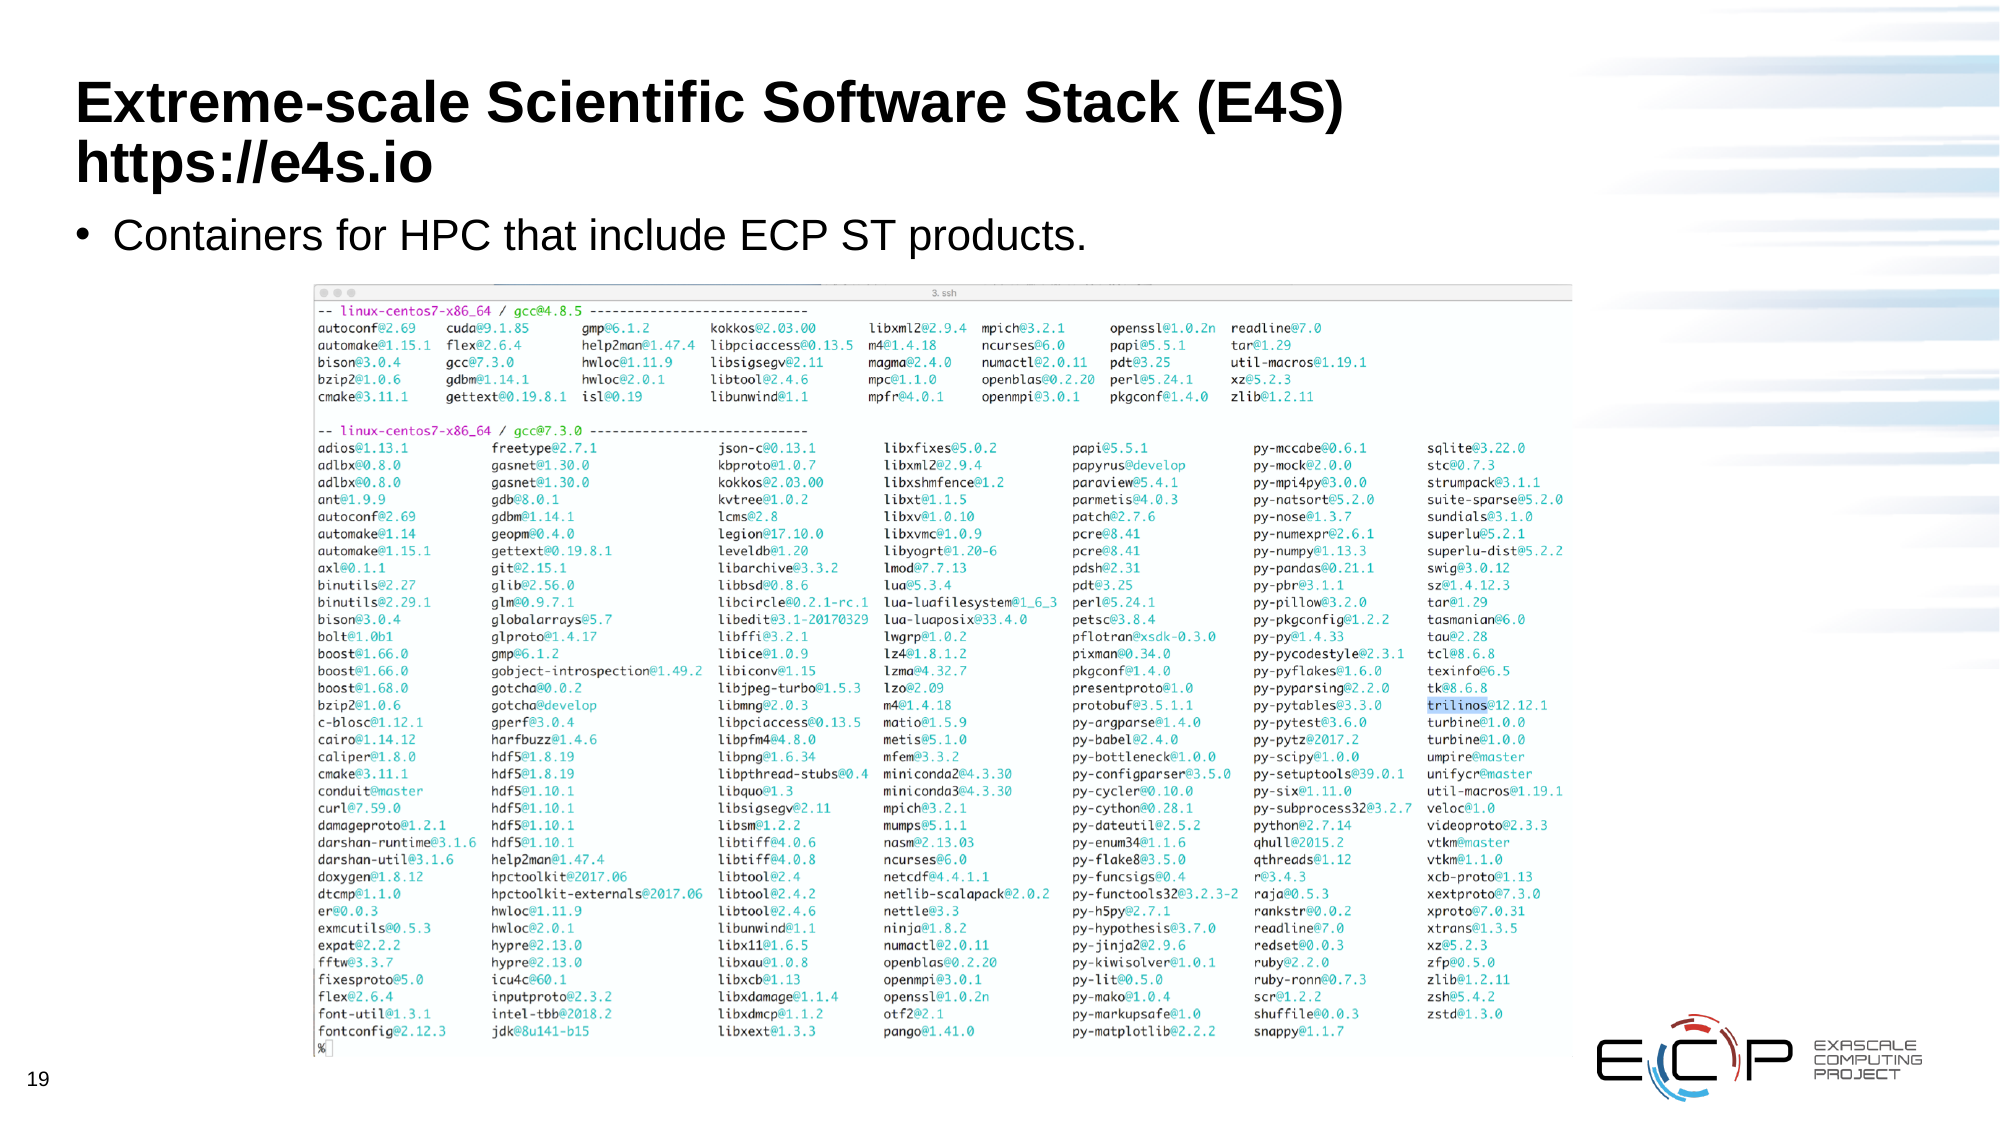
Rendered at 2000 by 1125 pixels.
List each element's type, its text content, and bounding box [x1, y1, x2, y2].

picture [313, 283, 1574, 1057]
picture [1531, 0, 2000, 669]
title Extreme-scale Scientific Software Stack (E4S) https://e4s.io [59, 67, 1926, 205]
picture [1597, 1014, 1922, 1102]
list Containers for HPC that include ECP ST products. [59, 205, 1926, 870]
